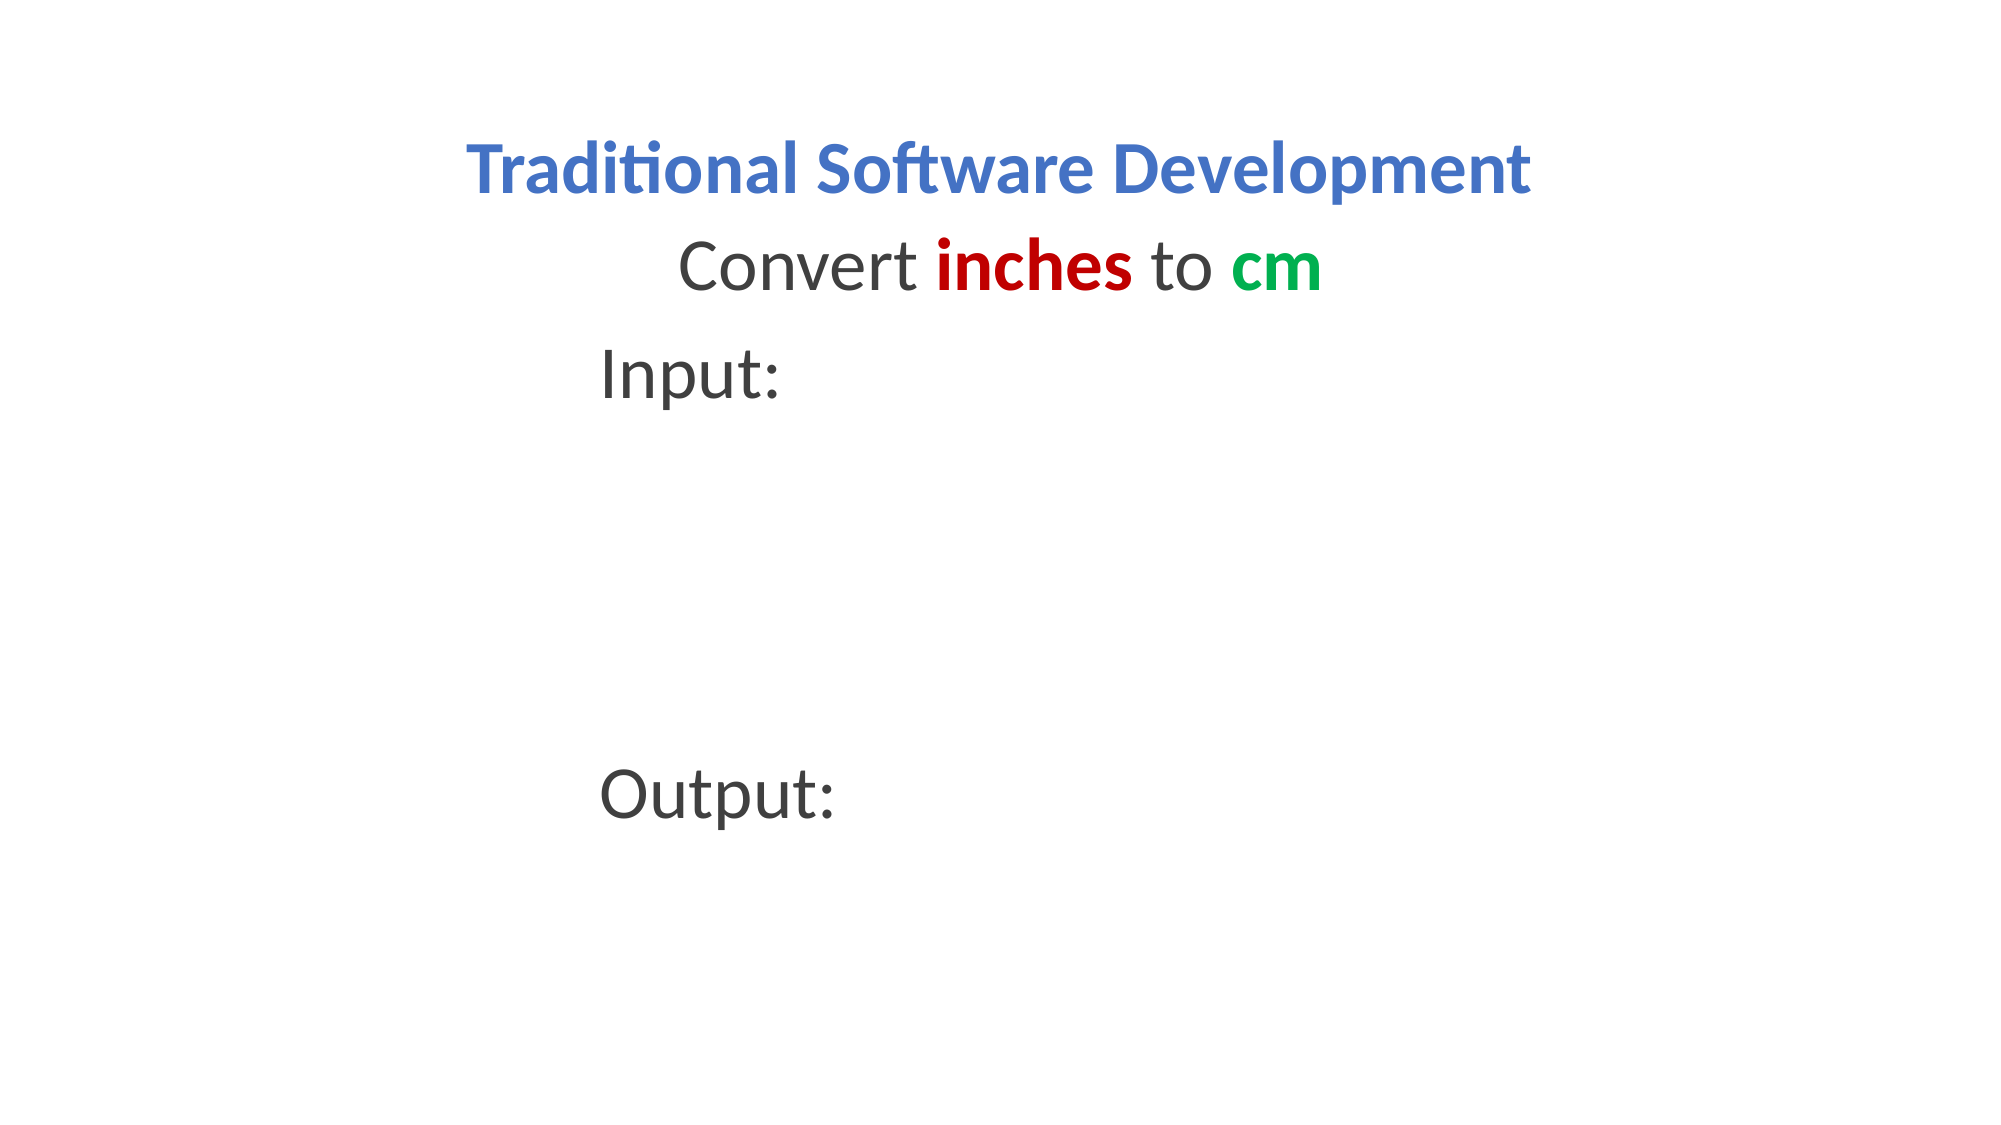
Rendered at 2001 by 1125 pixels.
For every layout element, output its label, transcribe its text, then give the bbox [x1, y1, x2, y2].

text_box Output: [585, 736, 972, 841]
text_box Traditional Software Development [447, 111, 1553, 217]
text_box Input: [585, 316, 1075, 422]
text_box Convert inches to cm [663, 208, 1342, 313]
